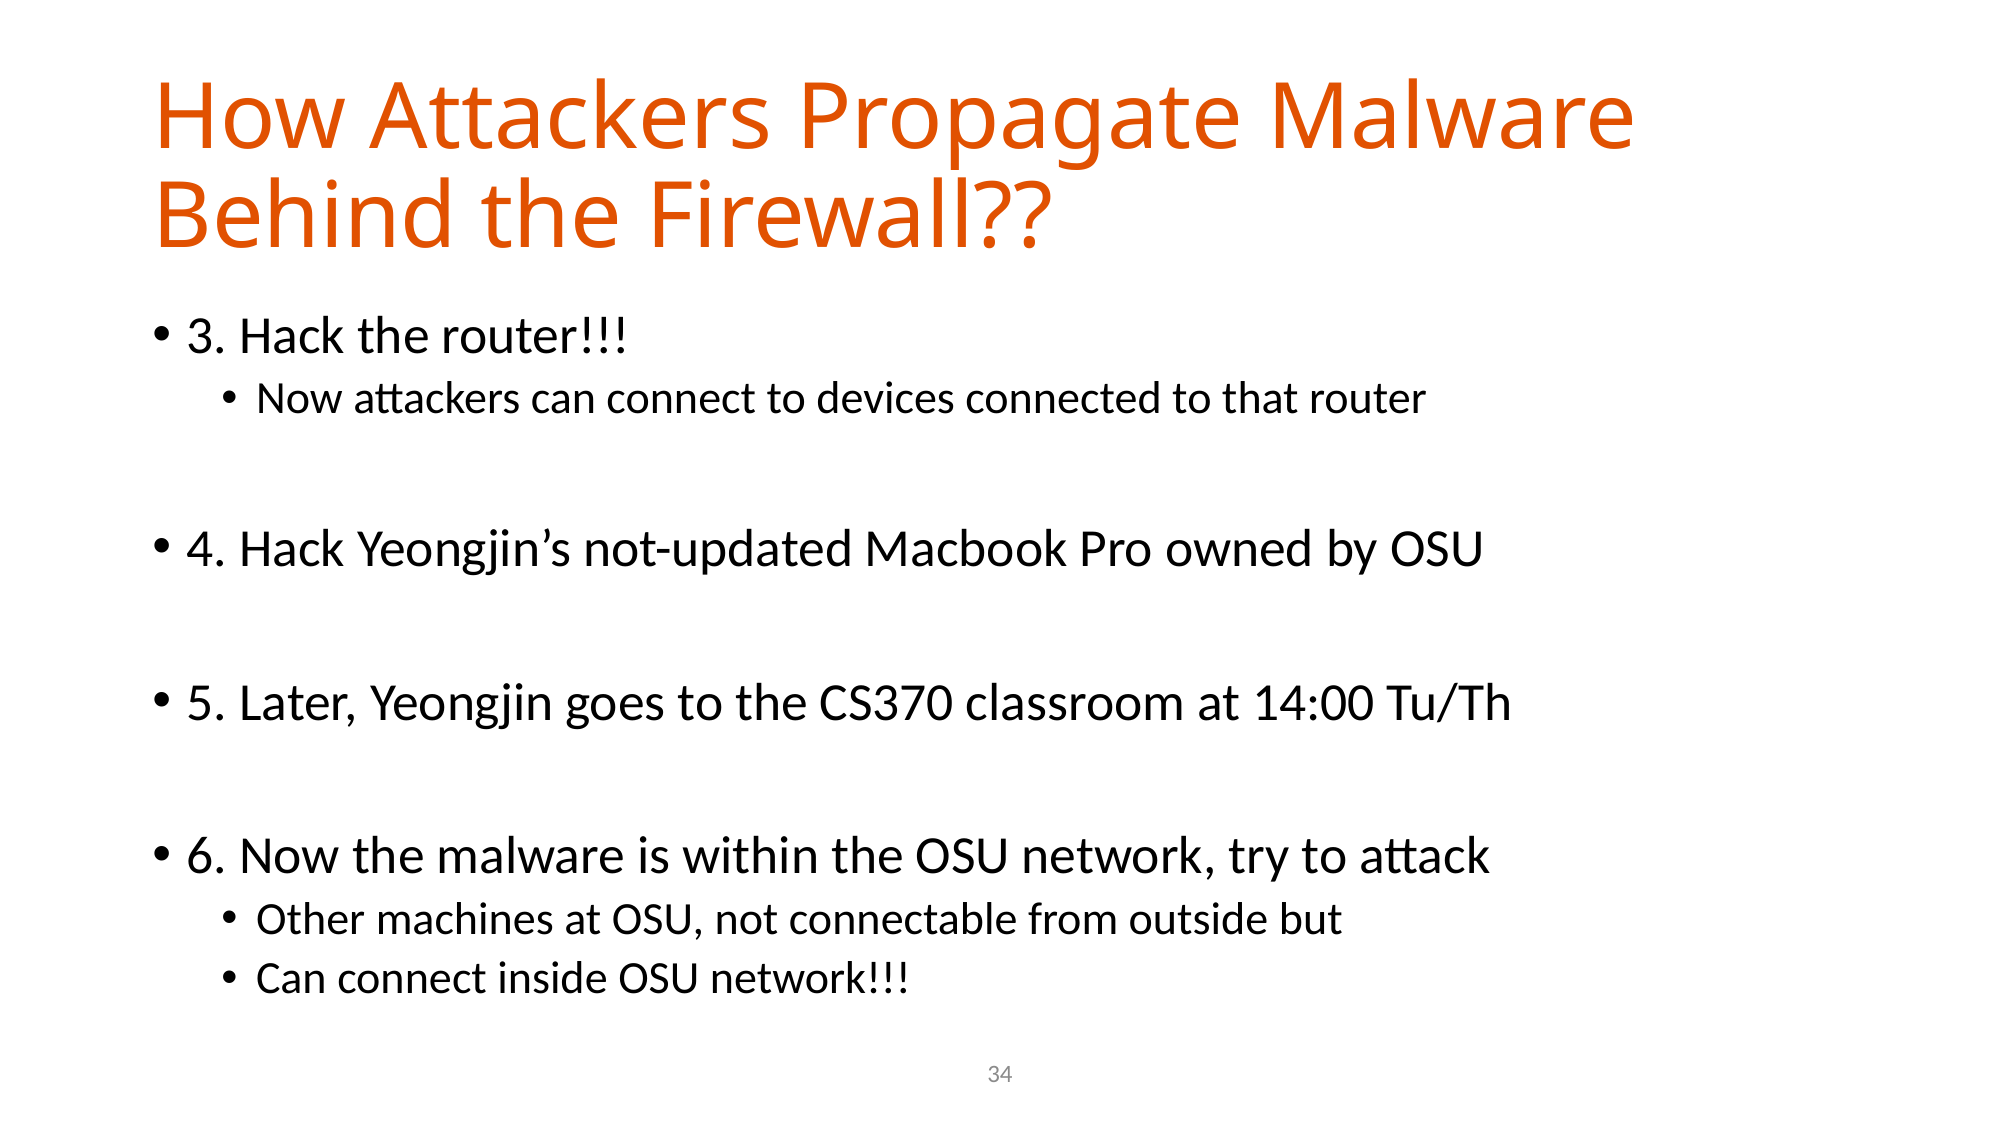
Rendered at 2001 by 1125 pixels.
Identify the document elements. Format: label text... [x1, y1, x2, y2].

slide_number 34 [774, 1042, 1225, 1103]
list 3. Hack the router!!! Now attackers can connect to devices connected to that router 4. Hack Yeongjin’s not-updated Macbook Pro owned by OSU 5. Later, Yeongjin goes to the CS370 classroom at 14:00 Tu/Th 6. Now the malware is within the OSU network, try to attack Other machines at OSU, not connectable from outside but Can connect inside OSU network!!! [137, 299, 1863, 1014]
title How Attackers Propagate Malware Behind the Firewall?? [137, 59, 1863, 278]
